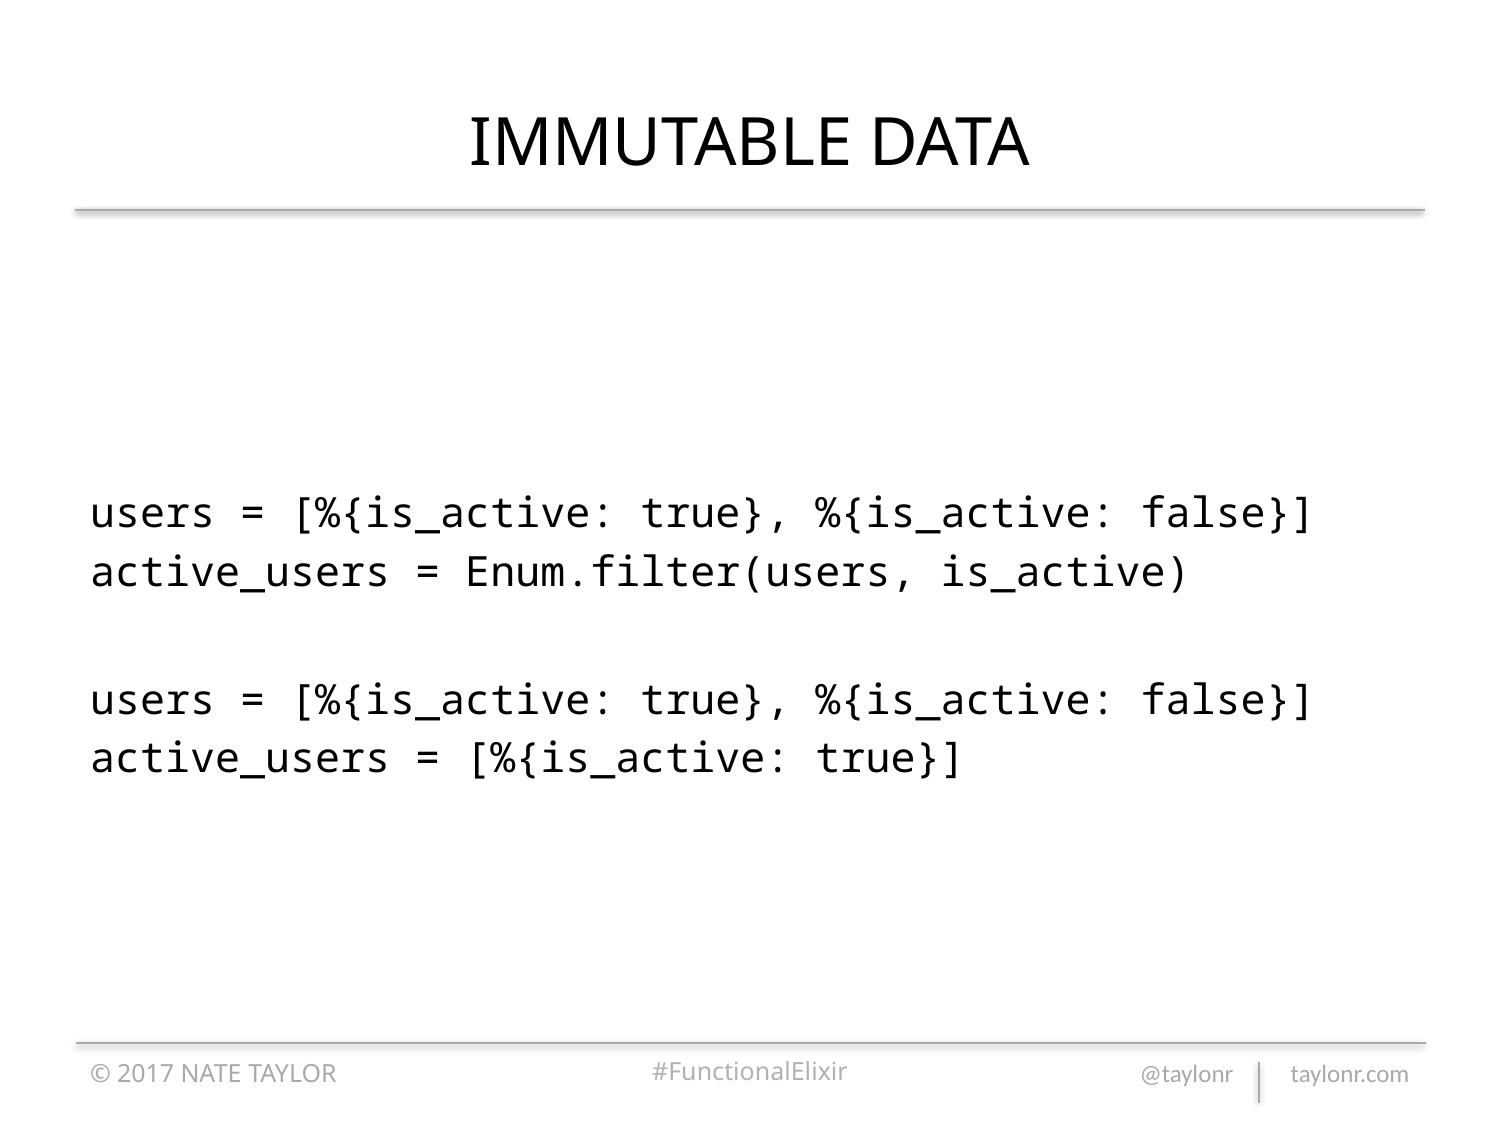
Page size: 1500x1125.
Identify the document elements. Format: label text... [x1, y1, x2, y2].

footer #FunctionalElixir [496, 1042, 1004, 1103]
title IMMUTABLE DATA [75, 45, 1425, 233]
list users = [%{is_active: true}, %{is_active: false}] active_users = Enum.filter(users, is_active) users = [%{is_active: true}, %{is_active: false}] active_users = [%{is_active: true}] [75, 262, 1425, 1005]
slide_number © 2017 NATE TAYLOR [75, 1042, 425, 1103]
slide_number @taylonr taylonr.com [1074, 1042, 1425, 1103]
